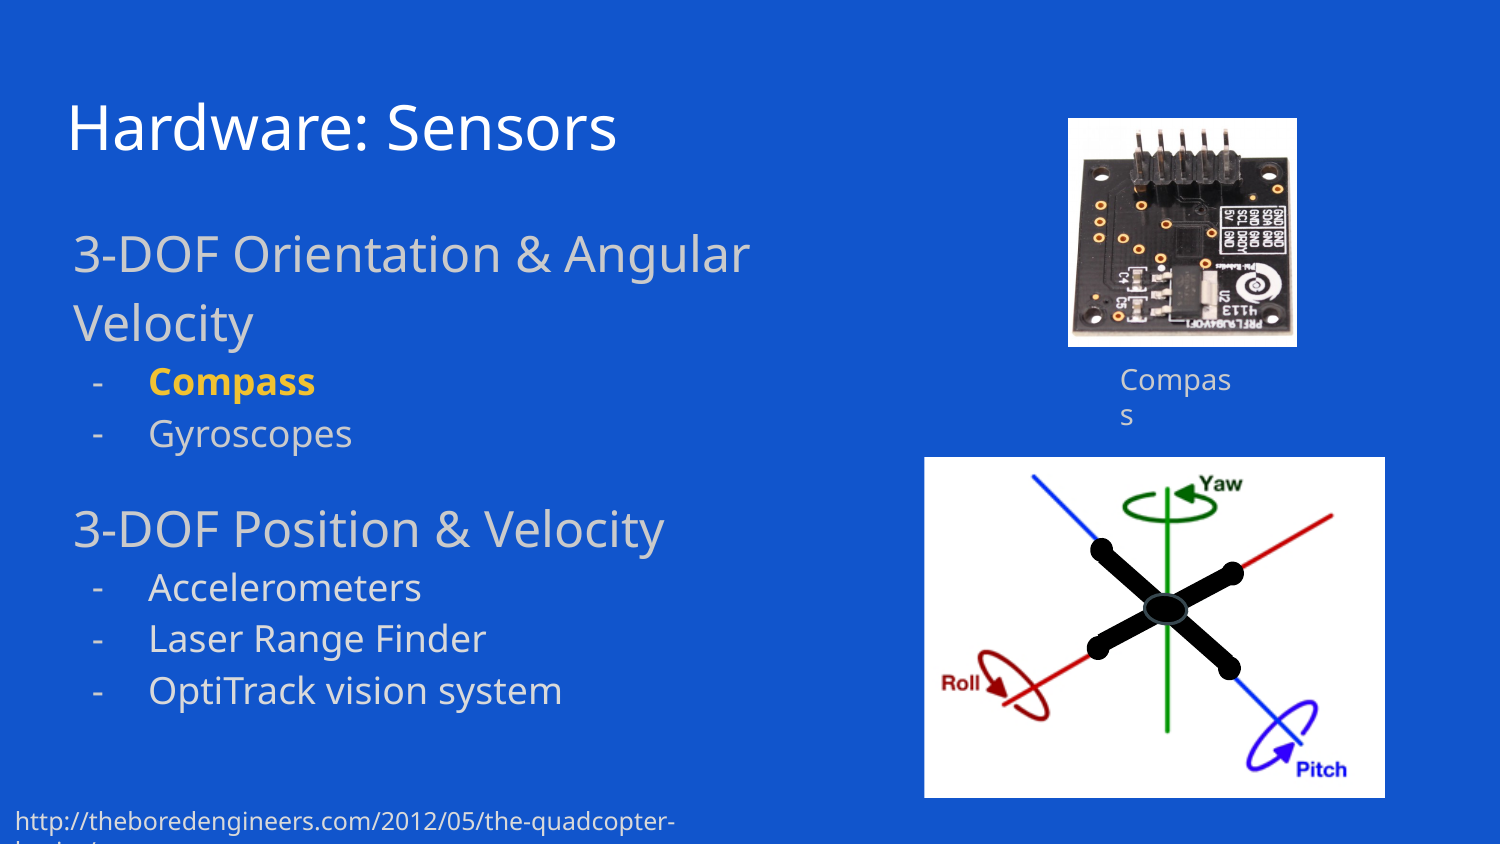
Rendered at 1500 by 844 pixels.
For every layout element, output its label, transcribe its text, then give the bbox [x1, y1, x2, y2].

list 3-DOF Orientation & Angular Velocity Compass Gyroscopes 3-DOF Position & Velocity Accelerometers Laser Range Finder OptiTrack vision system [58, 198, 939, 743]
title Hardware: Sensors [51, 72, 1449, 167]
text_box http://theboredengineers.com/2012/05/the-quadcopter-basics/ [0, 798, 750, 844]
text_box Compass [1104, 354, 1260, 415]
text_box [1084, 545, 1247, 673]
picture [1067, 117, 1297, 347]
picture [924, 457, 1386, 798]
